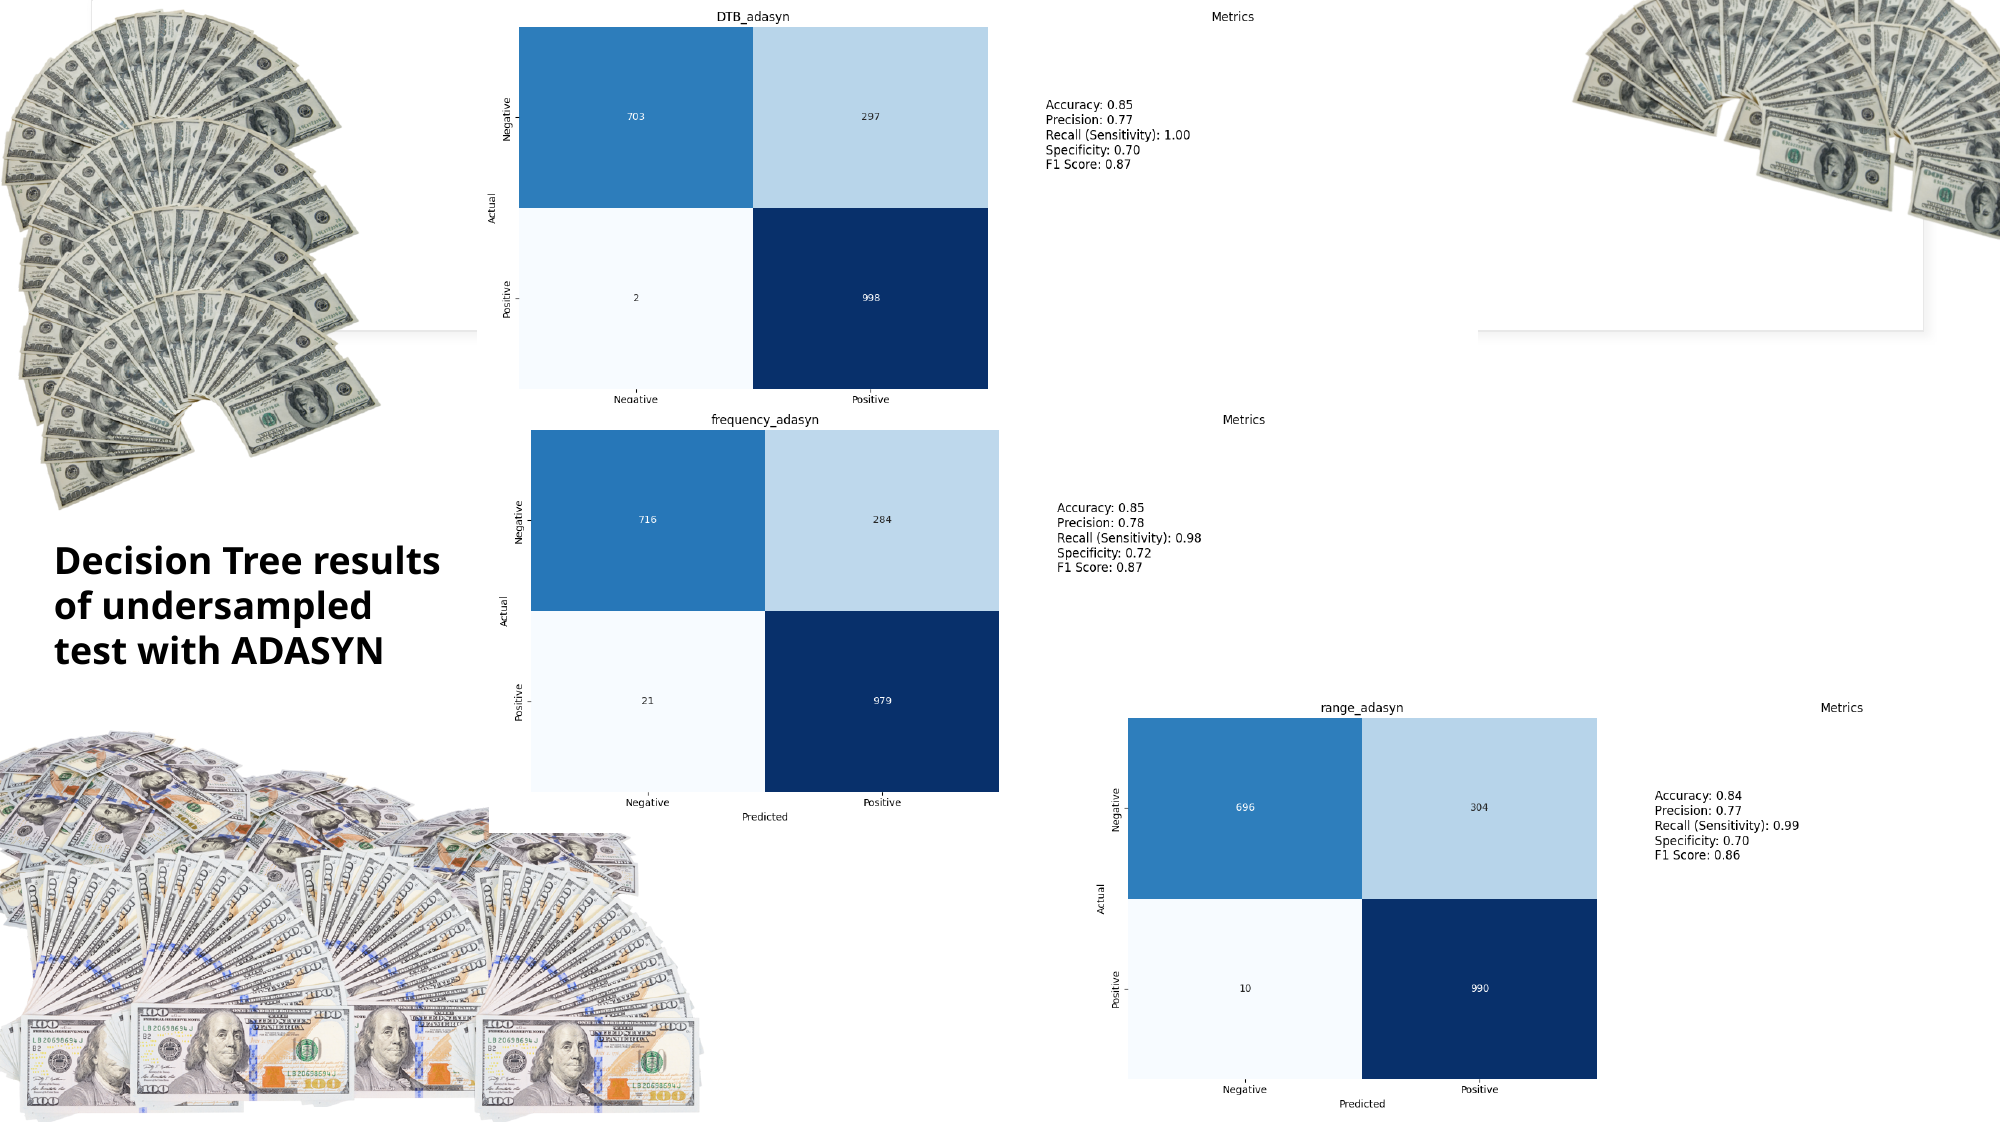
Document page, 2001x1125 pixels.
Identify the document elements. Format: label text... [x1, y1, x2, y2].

text_box Decision Tree results of undersampled test with ADASYN [38, 529, 483, 680]
picture [1512, 0, 2000, 356]
picture [0, 0, 393, 529]
picture [0, 0, 2000, 1122]
